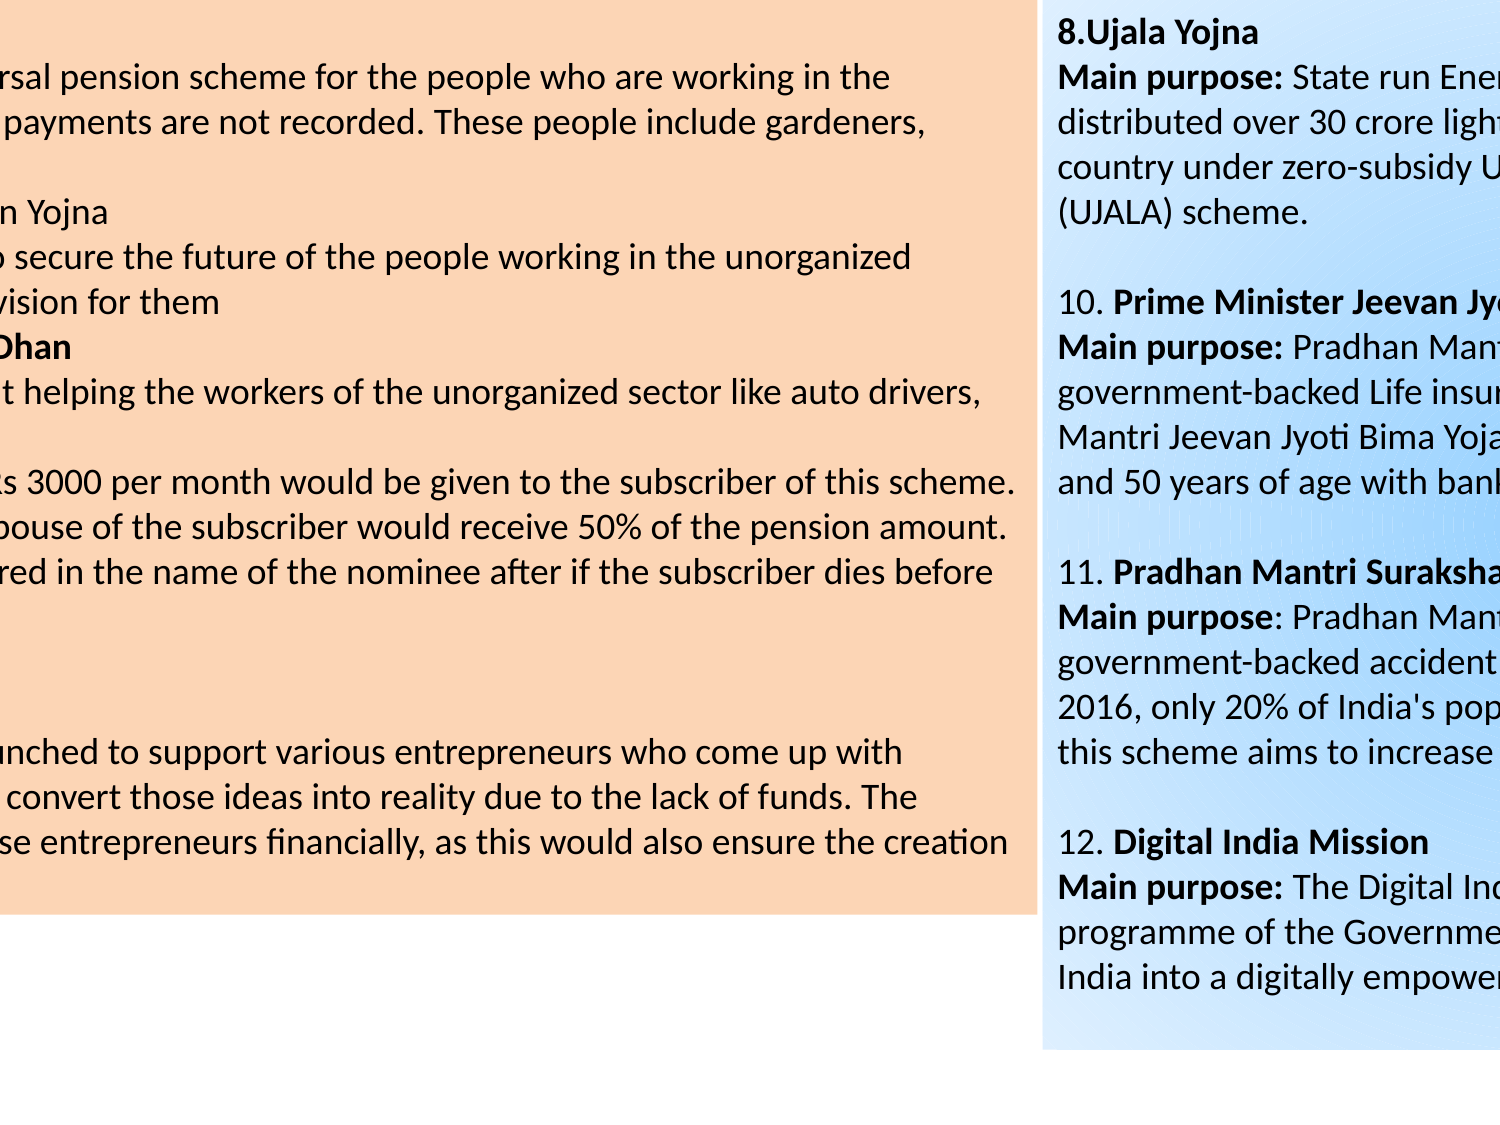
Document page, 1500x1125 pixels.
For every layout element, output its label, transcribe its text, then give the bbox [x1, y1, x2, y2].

text_box 8.Ujala Yojna Main purpose: State run Energy Efficiency Services Ltd (EESL) has distributed over 30 crore light emitting diode (LED) bulbs across country under zero-subsidy Unnat Jyoti by Affordable LEDs for All (UJALA) scheme. 10. Prime Minister Jeevan Jyoti Bima Yojana Main purpose: Pradhan Mantri Jeevan Jyoti Bima Yojana is a government-backed Life insurance scheme in India. Pradhan Mantri Jeevan Jyoti Bima Yojana is available to people between 18 and 50 years of age with bank accounts. 11. Pradhan Mantri Suraksha Bima Yojana Main purpose: Pradhan Mantri Suraksha Bima Yojana is a government-backed accident insurance scheme in India. As of May 2016, only 20% of India's population has any kind of insurance, this scheme aims to increase the number. 12. Digital India Mission Main purpose: The Digital India programme is a flagship programme of the Government of India with a vision to transform India into a digitally empowered society and knowledge economy. [1042, 0, 1500, 1050]
text_box 9.Atal Pension Yojna: The scheme aims at providing a universal pension scheme for the people who are working in the unorganized sector, and most of their payments are not recorded. These people include gardeners, drivers, servants, etc. Replacement of the Swavalamban Yojna The main aim of the scheme is to secure the future of the people working in the unorganized sectors by making a pension provision for them 3.Pradhan Mantri Shram Yogi Maan-Dhan This is also a scheme which is aimed at helping the workers of the unorganized sector like auto drivers, rag pickers, etc. A minimum assured pension of Rs 3000 per month would be given to the subscriber of this scheme. Also, if the subscriber dies, the spouse of the subscriber would receive 50% of the pension amount. Also, the scheme can be transferred in the name of the nominee after if the subscriber dies before the age of 60. Startup India January 16, 2016 lanch This government scheme was launched to support various entrepreneurs who come up with business ideas and are unable to convert those ideas into reality due to the lack of funds. The Government decided to help these entrepreneurs financially, as this would also ensure the creation of new jobs [0, 0, 1038, 915]
